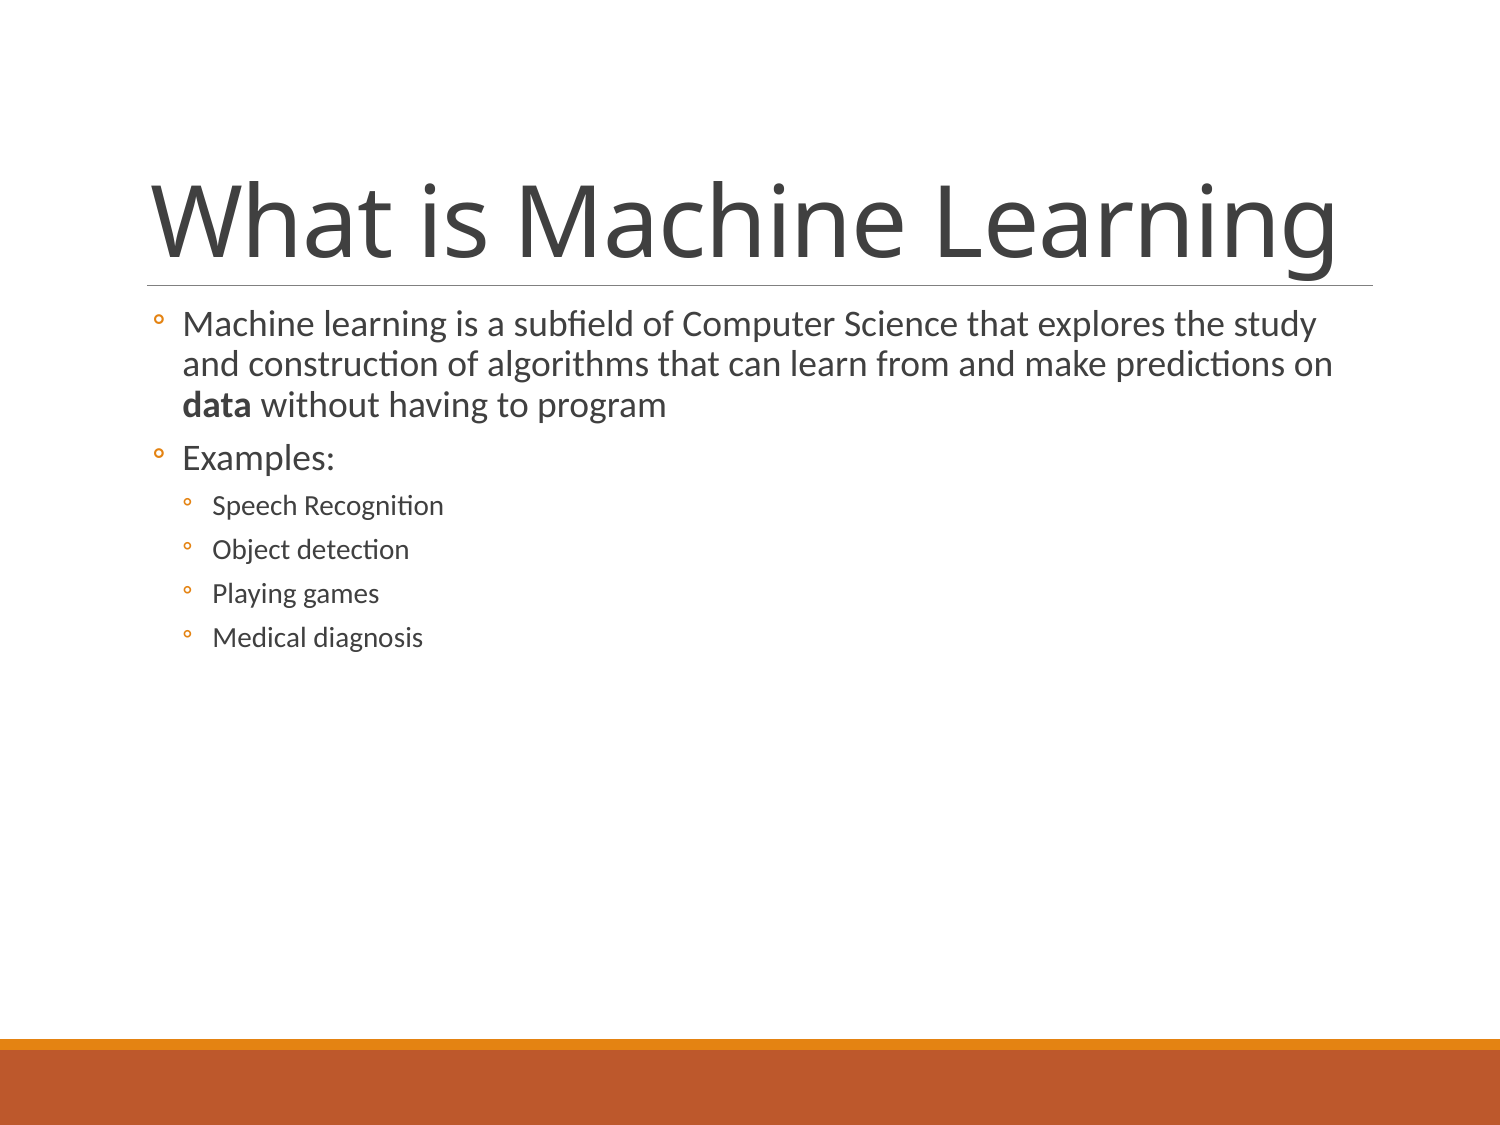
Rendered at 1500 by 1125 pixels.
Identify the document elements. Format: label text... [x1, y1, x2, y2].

title What is Machine Learning [135, 47, 1373, 285]
list Machine learning is a subfield of Computer Science that explores the study and construction of algorithms that can learn from and make predictions on data without having to program Examples: Speech Recognition Object detection Playing games Medical diagnosis [119, 296, 1373, 996]
